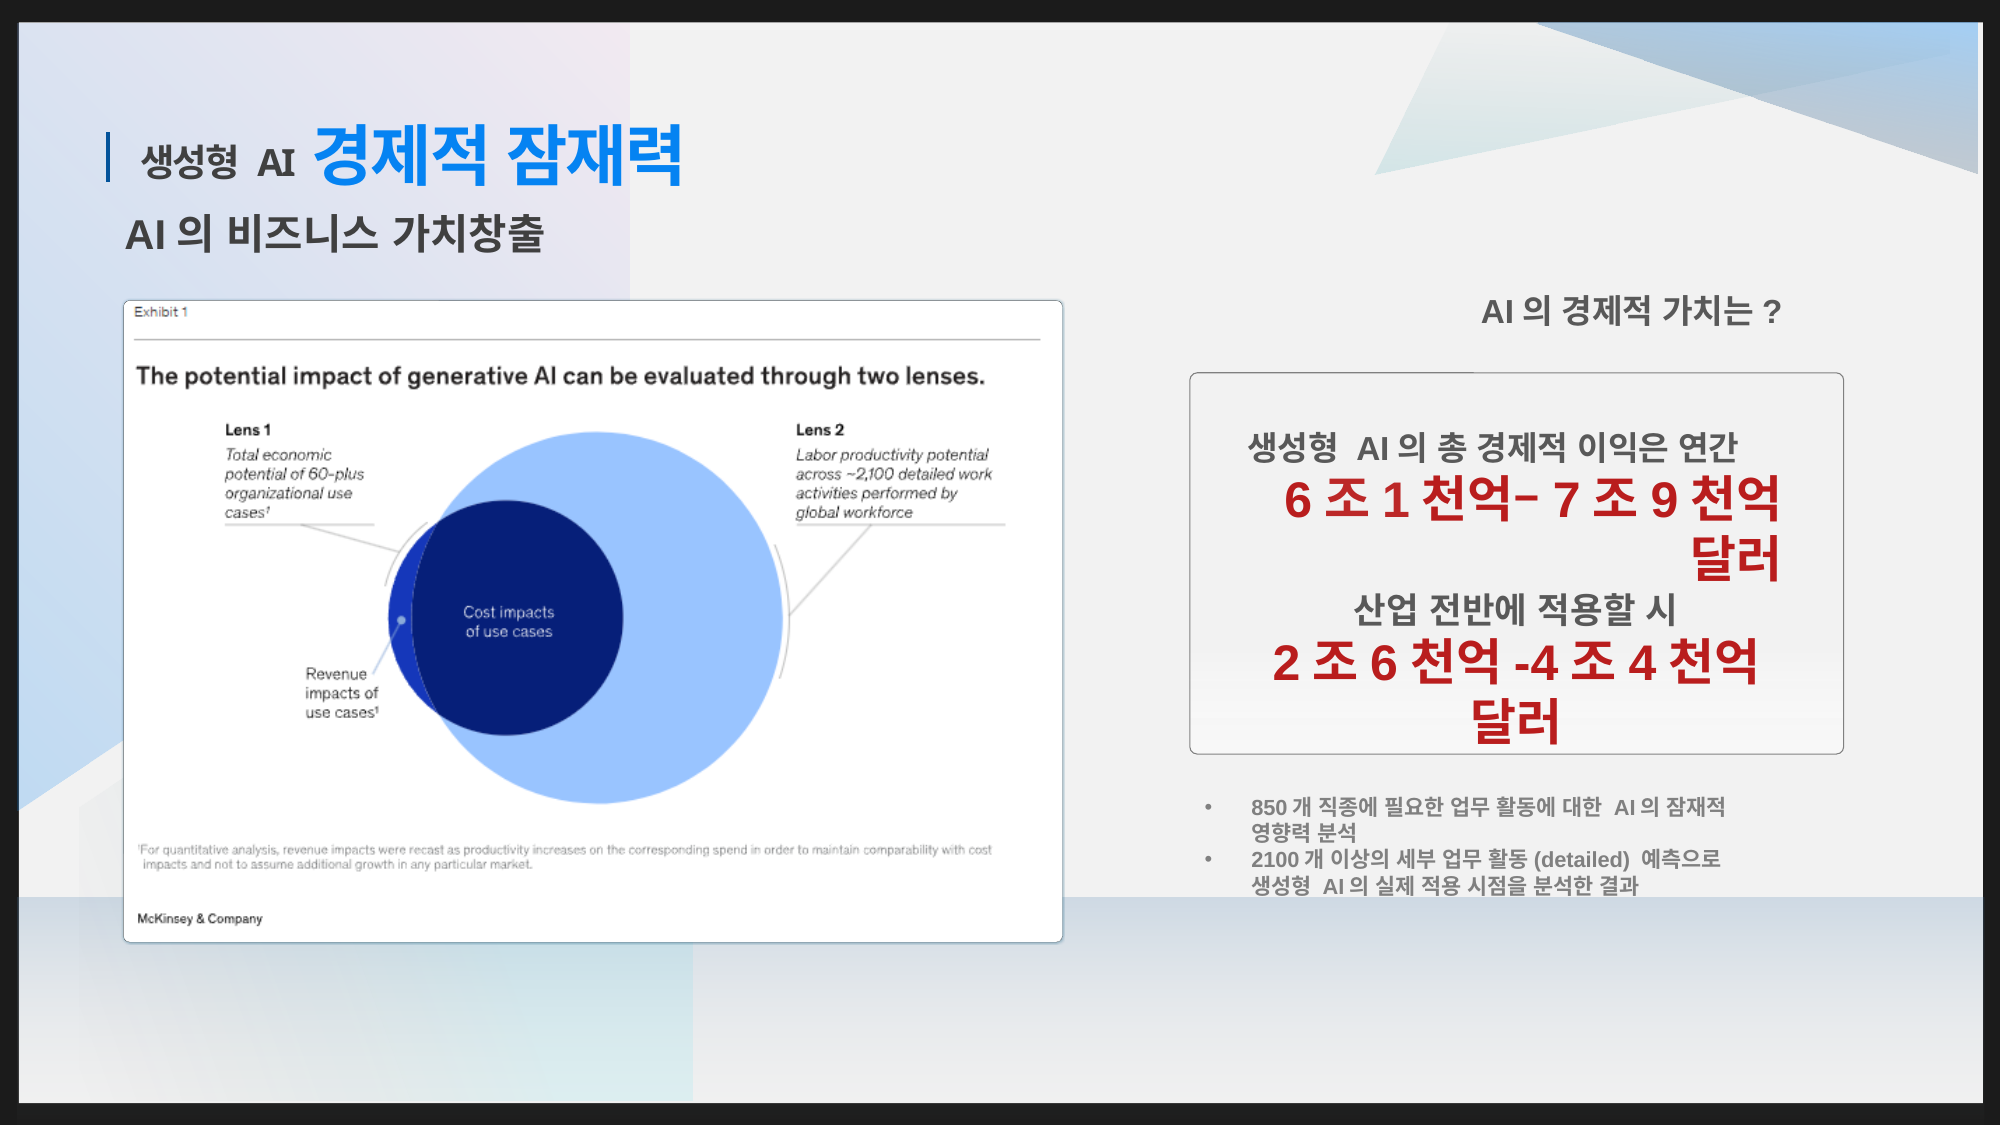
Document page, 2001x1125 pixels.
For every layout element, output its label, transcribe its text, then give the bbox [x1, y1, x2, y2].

title 생성형 AI [125, 112, 296, 193]
text_box 산업 전반에 적용할 시 2조6천억-4조4천억 달러 [1212, 580, 1820, 759]
text_box 경제적 잠재력 [296, 111, 748, 200]
text_box AI의 비즈니스 가치창출 [109, 200, 926, 265]
text_box [1188, 371, 1846, 756]
text_box AI의 경제적 가치는? [1189, 282, 1797, 338]
text_box 생성형 AI의 총 경제적 이익은 연간 6조1천억–7조9천억 달러 [1189, 420, 1797, 595]
text_box [121, 298, 1064, 944]
text_box 850개 직종에 필요한 업무 활동에 대한 AI의 잠재적 영향력 분석 2100개 이상의 세부 업무 활동(detailed) 예측으로 생성형 AI의 실제 적용 시점을 분석한 결과 [1189, 786, 1797, 906]
